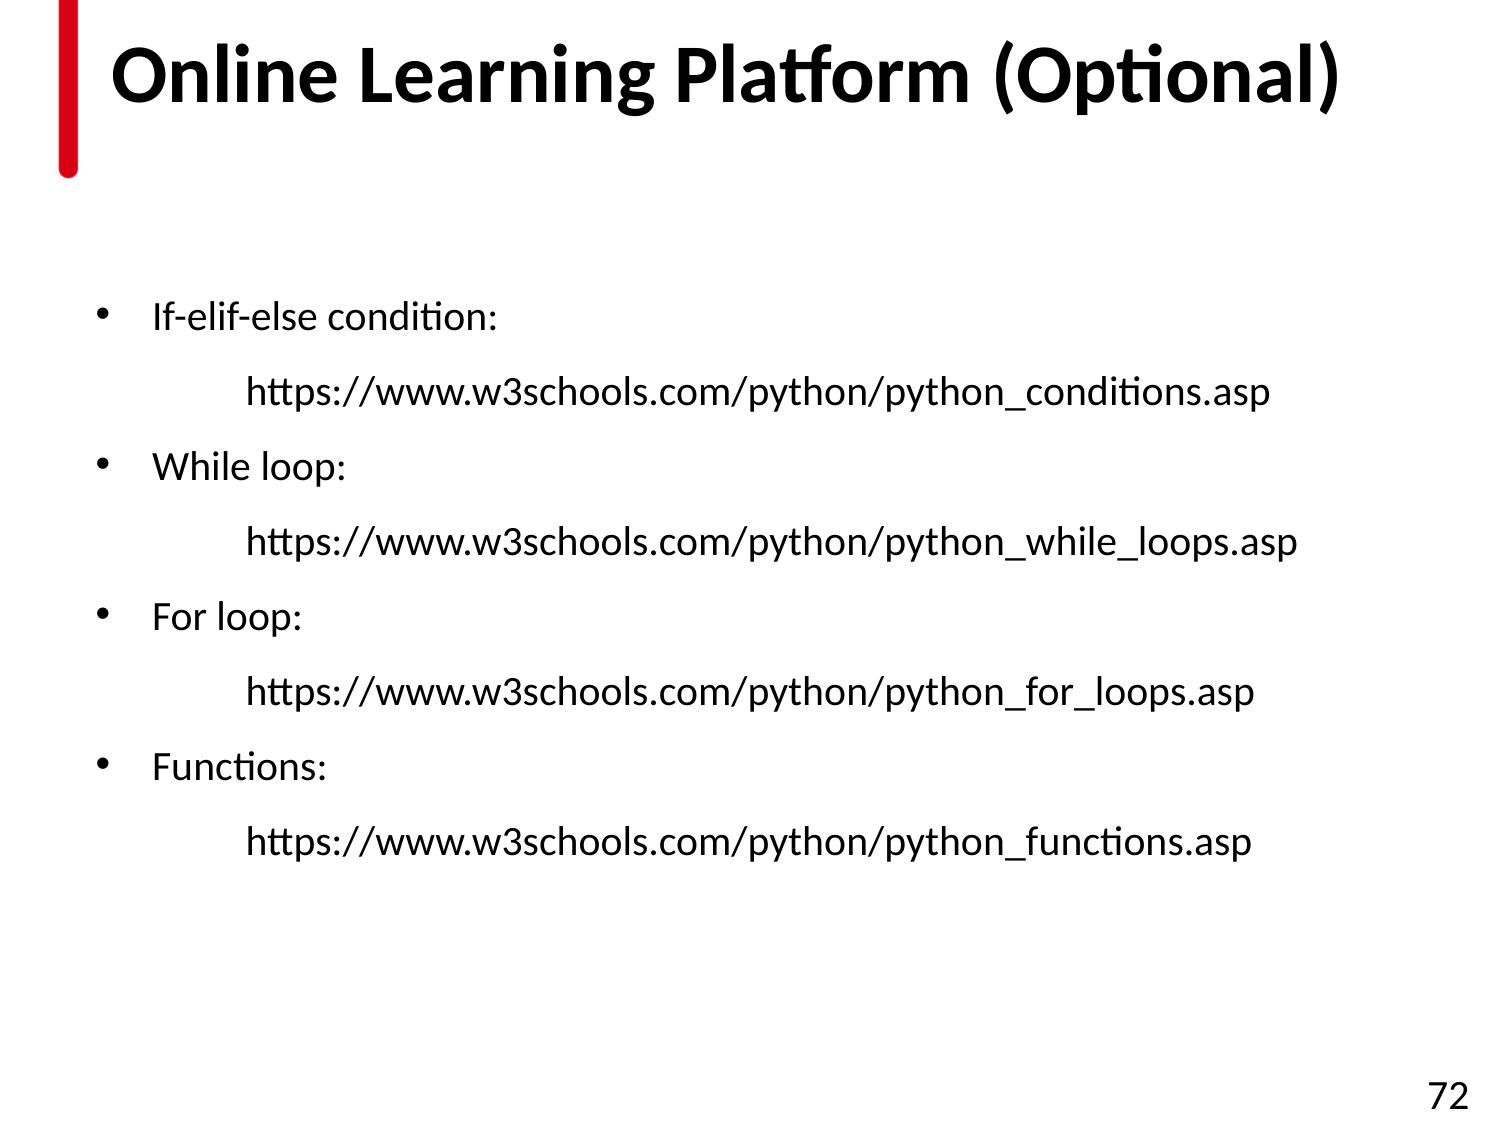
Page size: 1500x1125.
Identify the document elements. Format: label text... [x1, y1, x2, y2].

title Online Learning Platform (Optional) [96, 0, 1500, 138]
picture [57, 0, 81, 200]
list If-elif-else condition: https://www.w3schools.com/python/python_conditions.asp While loop: https://www.w3schools.com/python/python_while_loops.asp For loop: https://www.w3schools.com/python/python_for_loops.asp Functions: https://www.w3schools.com/python/python_functions.asp [80, 206, 1470, 987]
